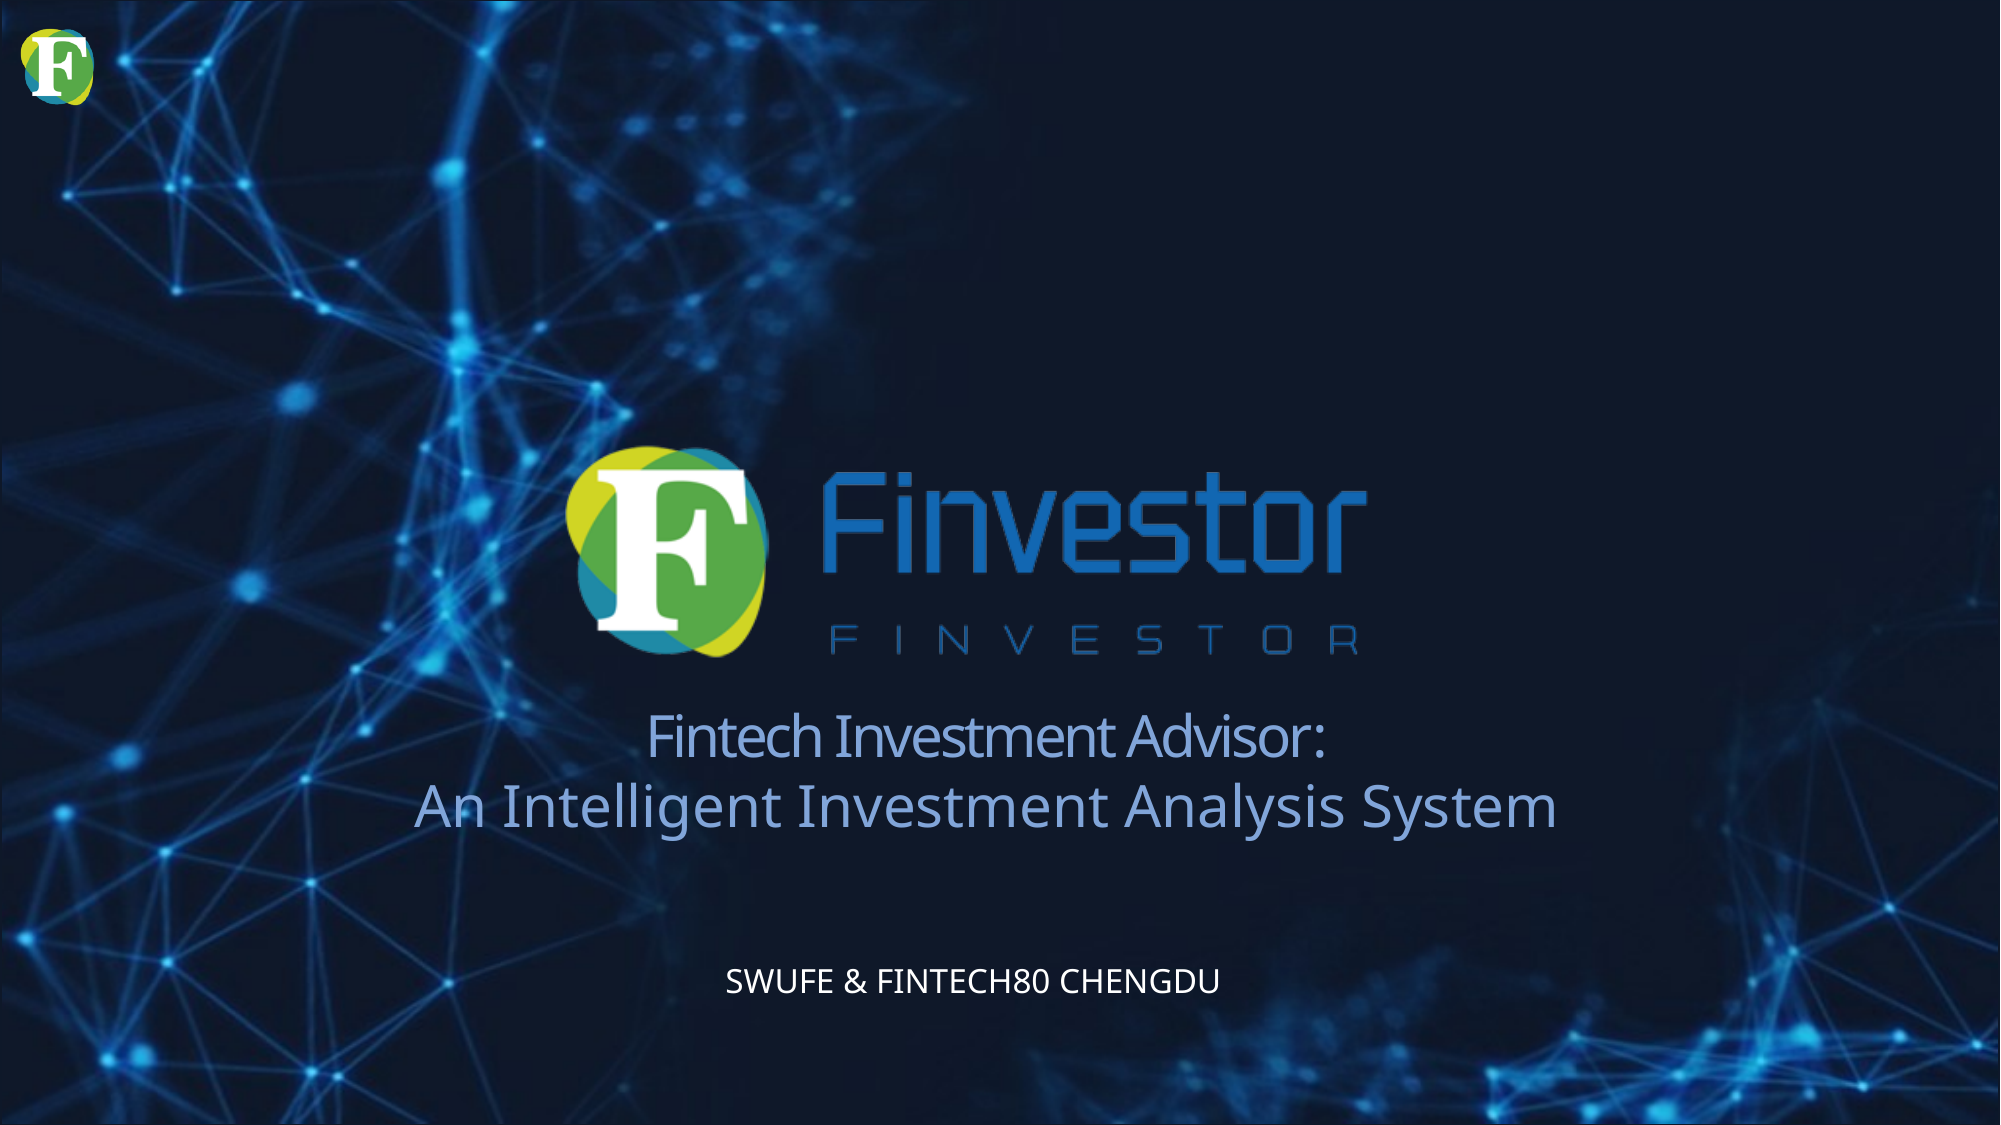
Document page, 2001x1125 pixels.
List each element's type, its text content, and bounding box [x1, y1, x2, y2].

picture [2, 1, 1998, 1124]
text_box SWUFE & FINTECH80 CHENGDU [661, 933, 1286, 1008]
text_box Fintech Investment Advisor: An Intelligent Investment Analysis System [258, 691, 1715, 847]
